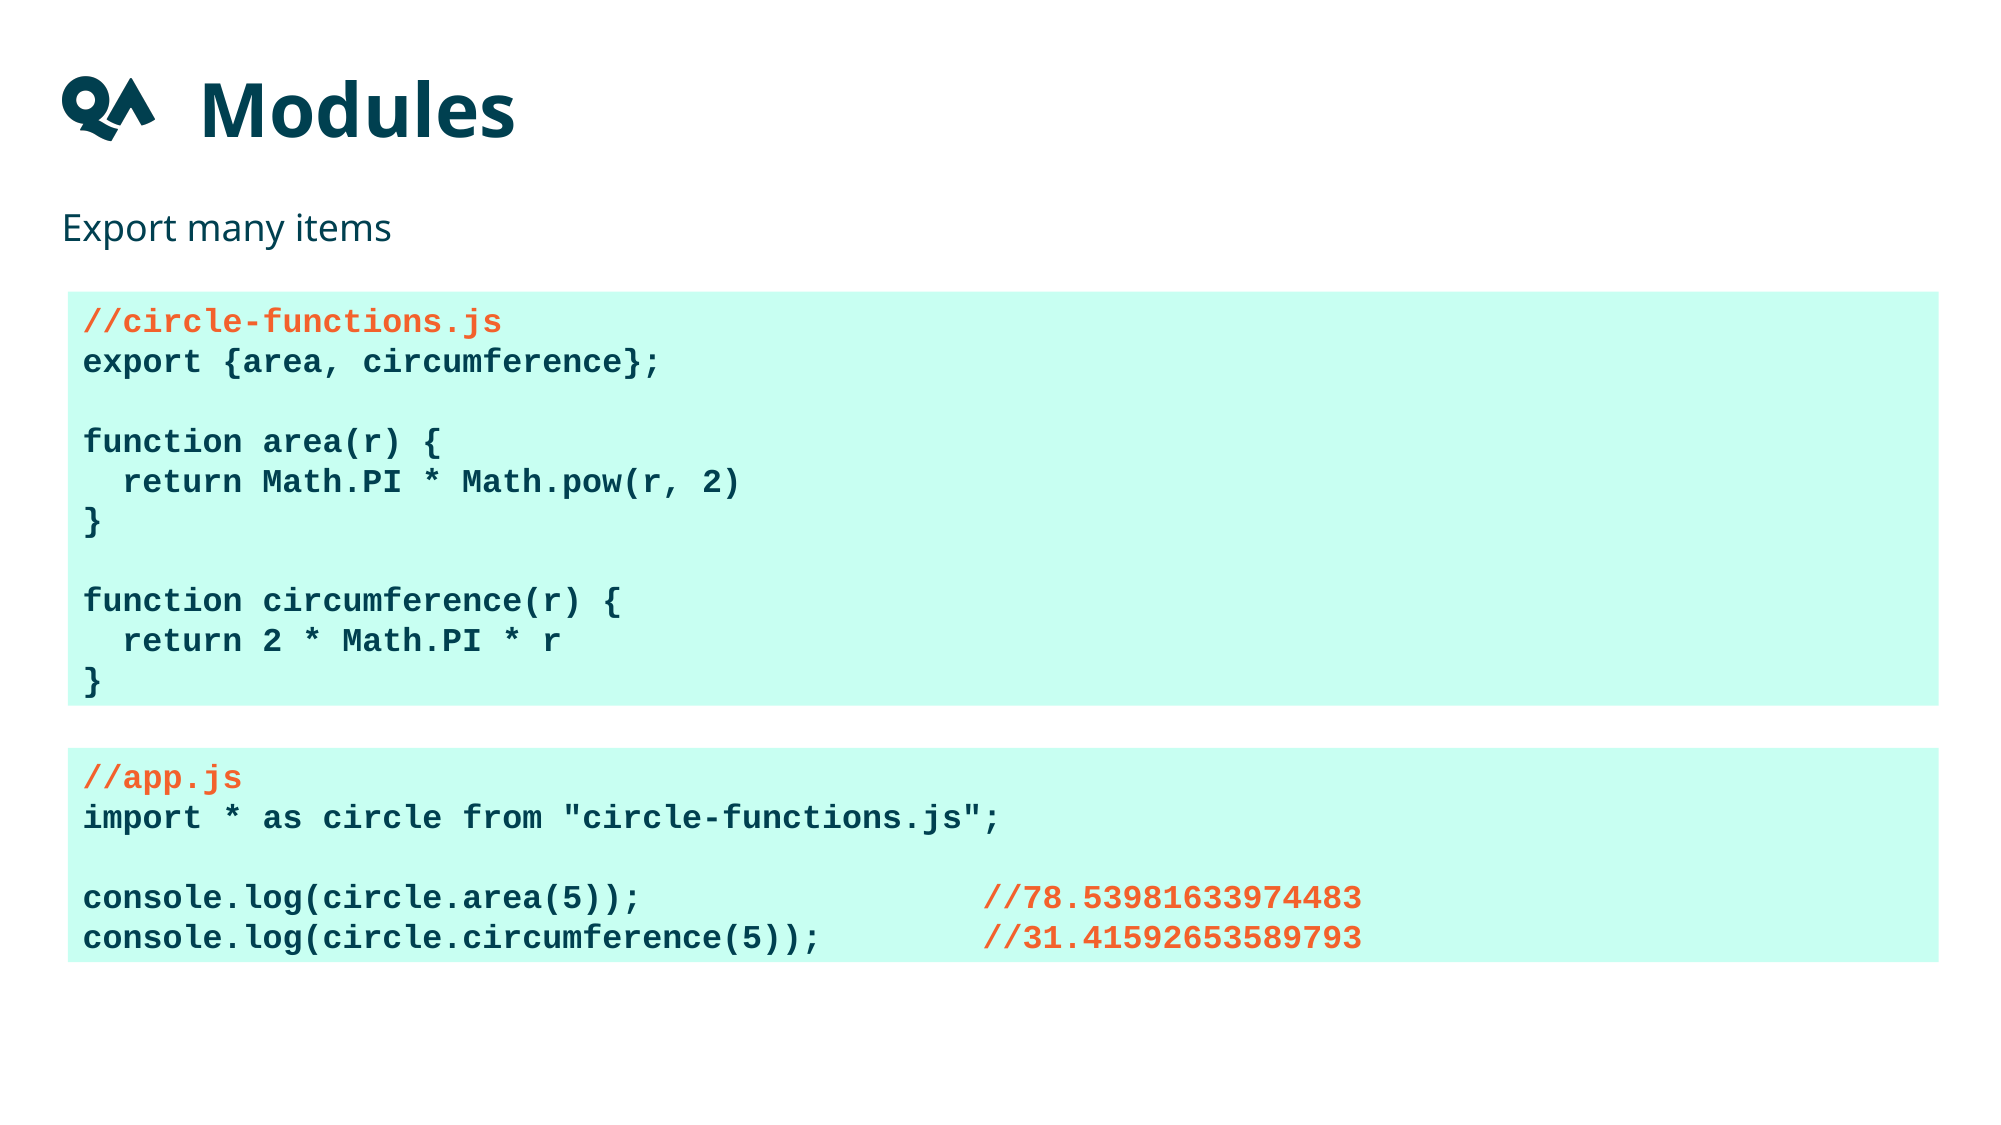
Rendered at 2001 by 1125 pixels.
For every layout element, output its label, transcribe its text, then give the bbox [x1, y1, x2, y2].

list Export many items [61, 203, 1937, 1063]
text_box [67, 291, 1939, 965]
picture [44, 61, 173, 153]
list Modules [198, 62, 1937, 148]
